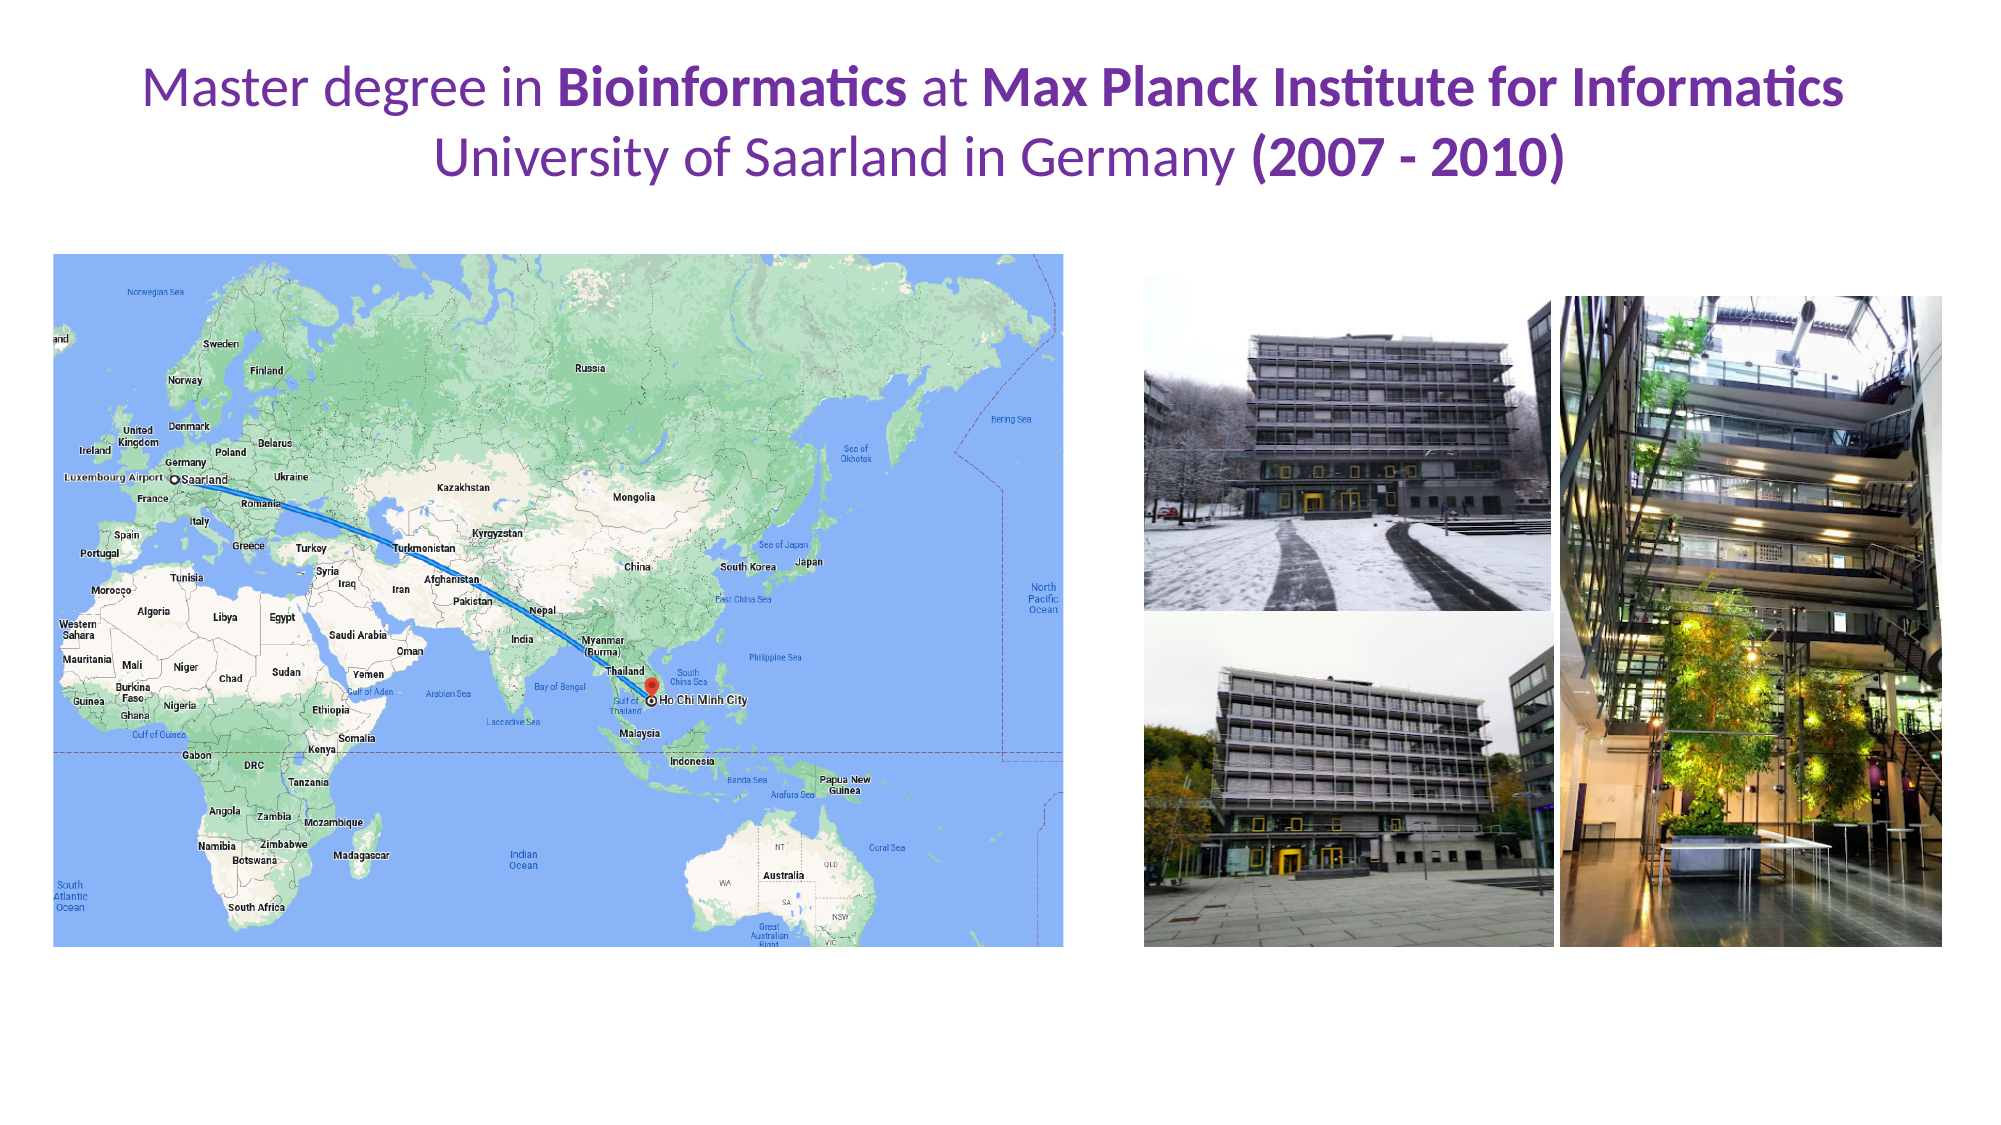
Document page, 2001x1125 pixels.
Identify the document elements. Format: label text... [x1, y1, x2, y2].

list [53, 254, 1064, 947]
picture [1560, 296, 1942, 947]
text_box Master degree in Bioinformatics at Max Planck Institute for Informatics University of Saarland in Germany (2007 - 2010) [103, 40, 1897, 196]
picture [1144, 277, 1554, 947]
